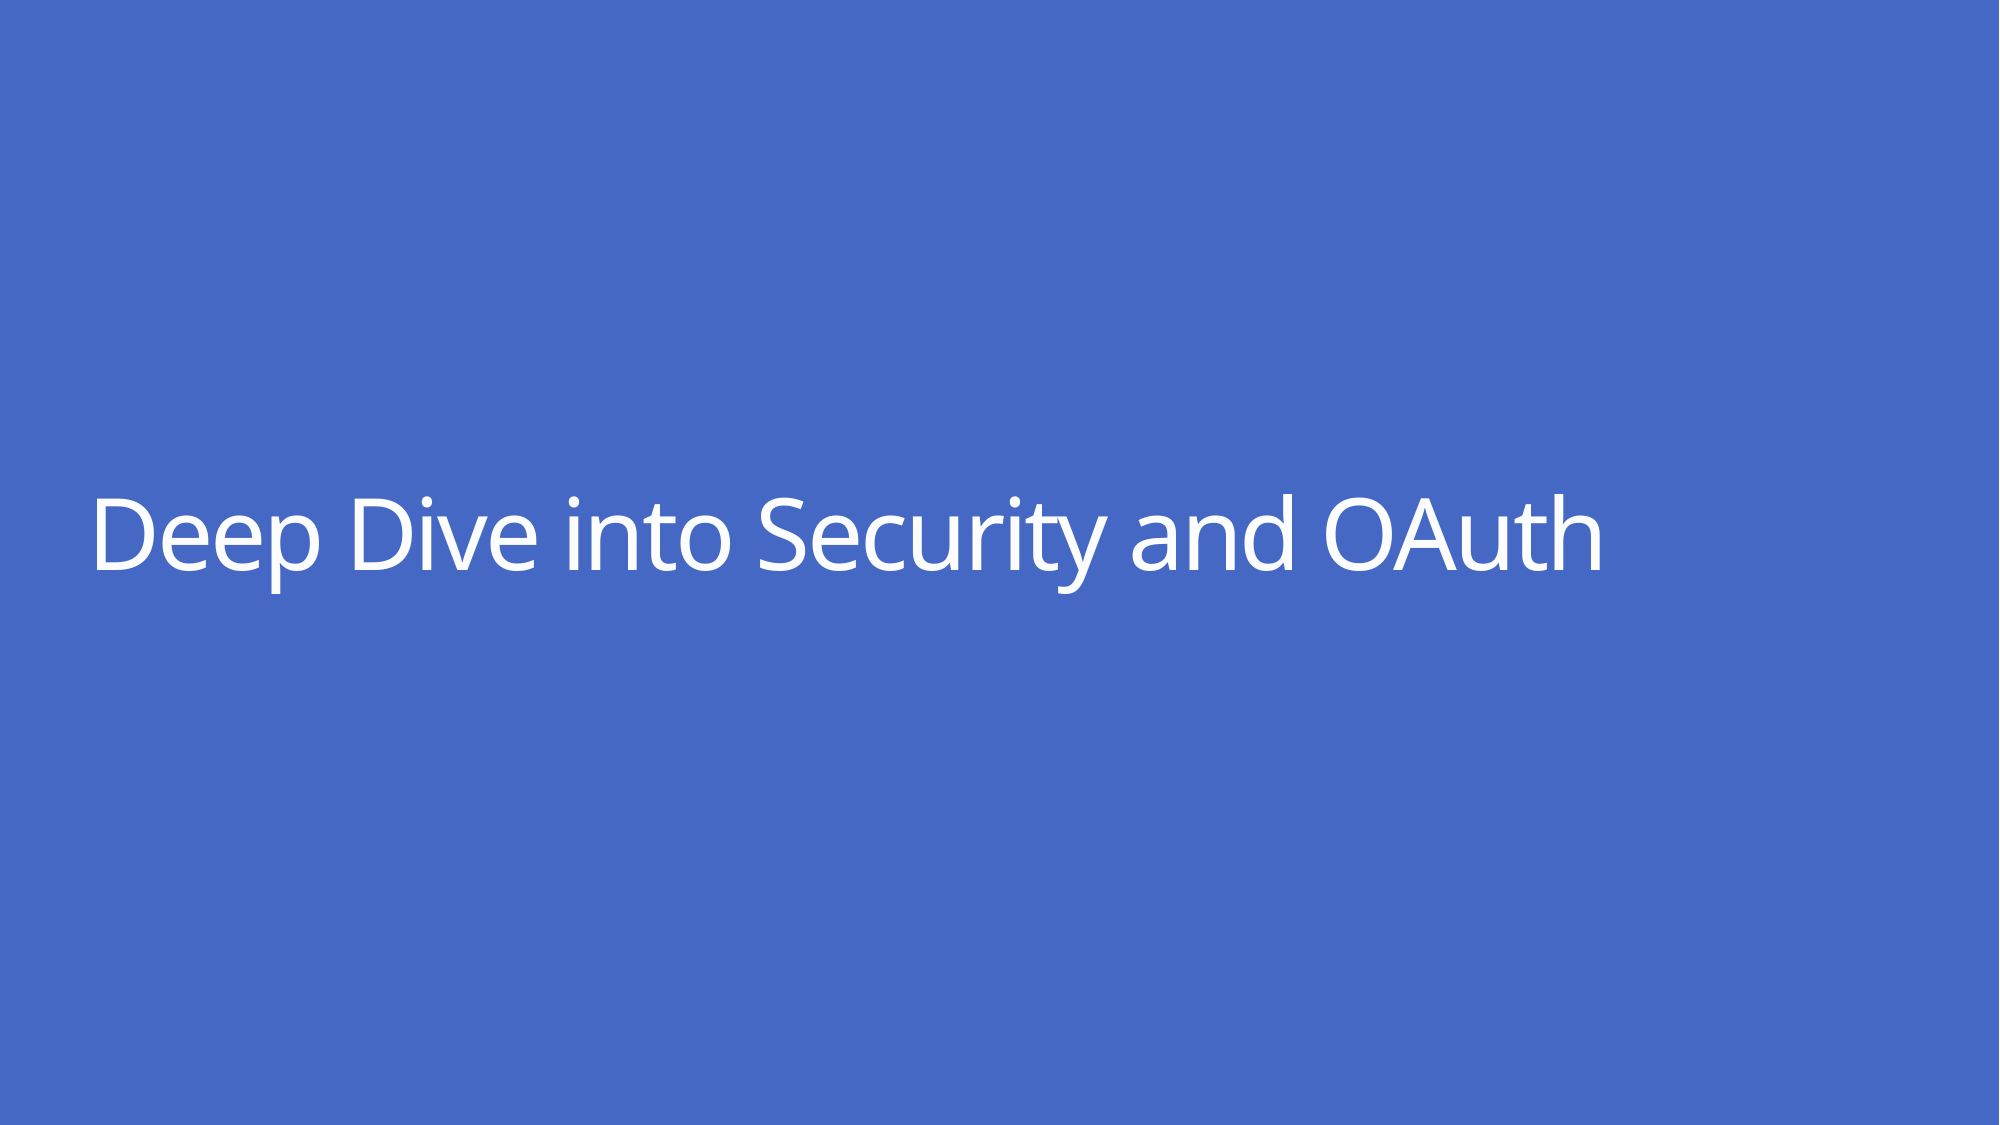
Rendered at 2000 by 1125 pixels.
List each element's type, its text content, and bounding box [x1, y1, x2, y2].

title Deep Dive into Security and OAuth [87, 379, 1912, 697]
